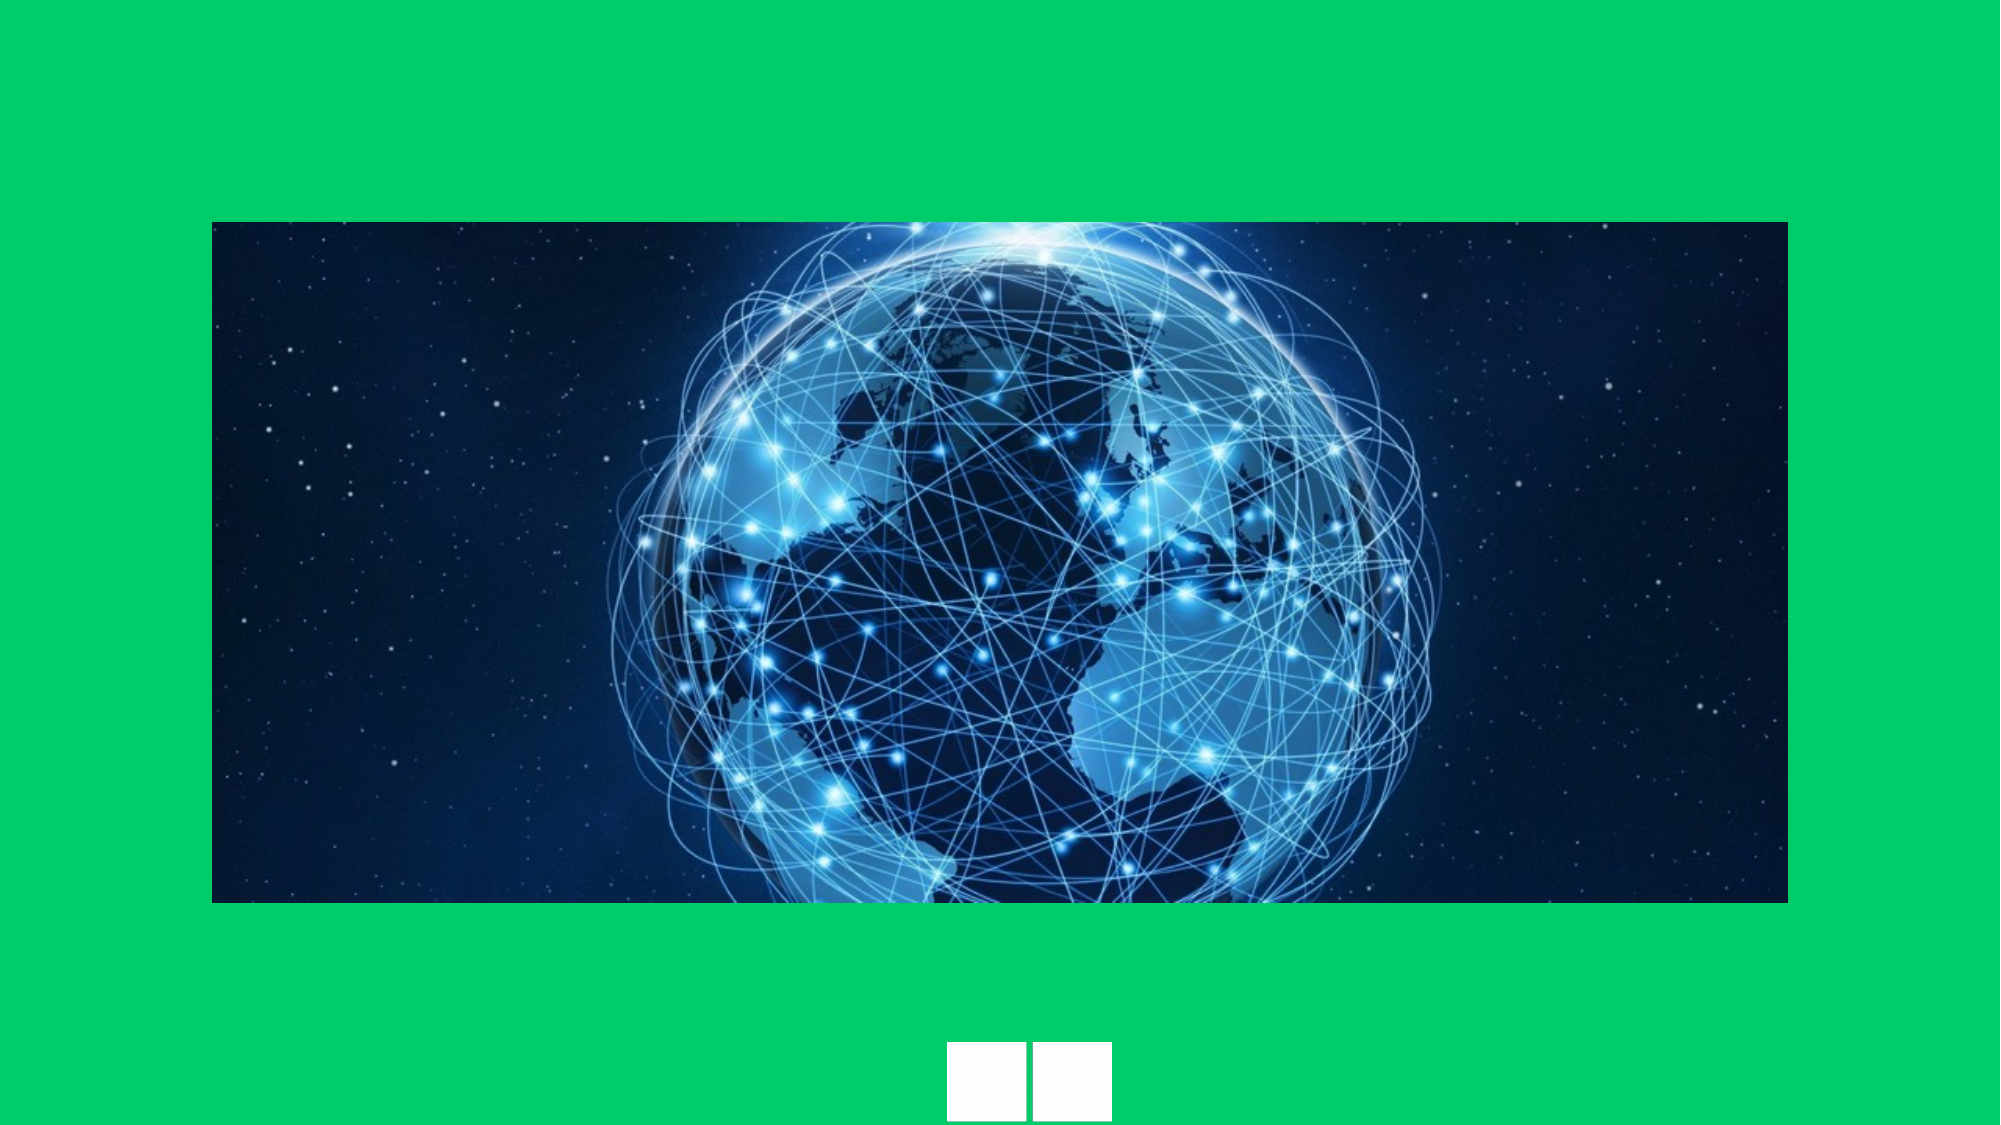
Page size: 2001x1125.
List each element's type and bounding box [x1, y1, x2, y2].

picture [947, 1042, 1112, 1125]
picture [212, 222, 1788, 903]
